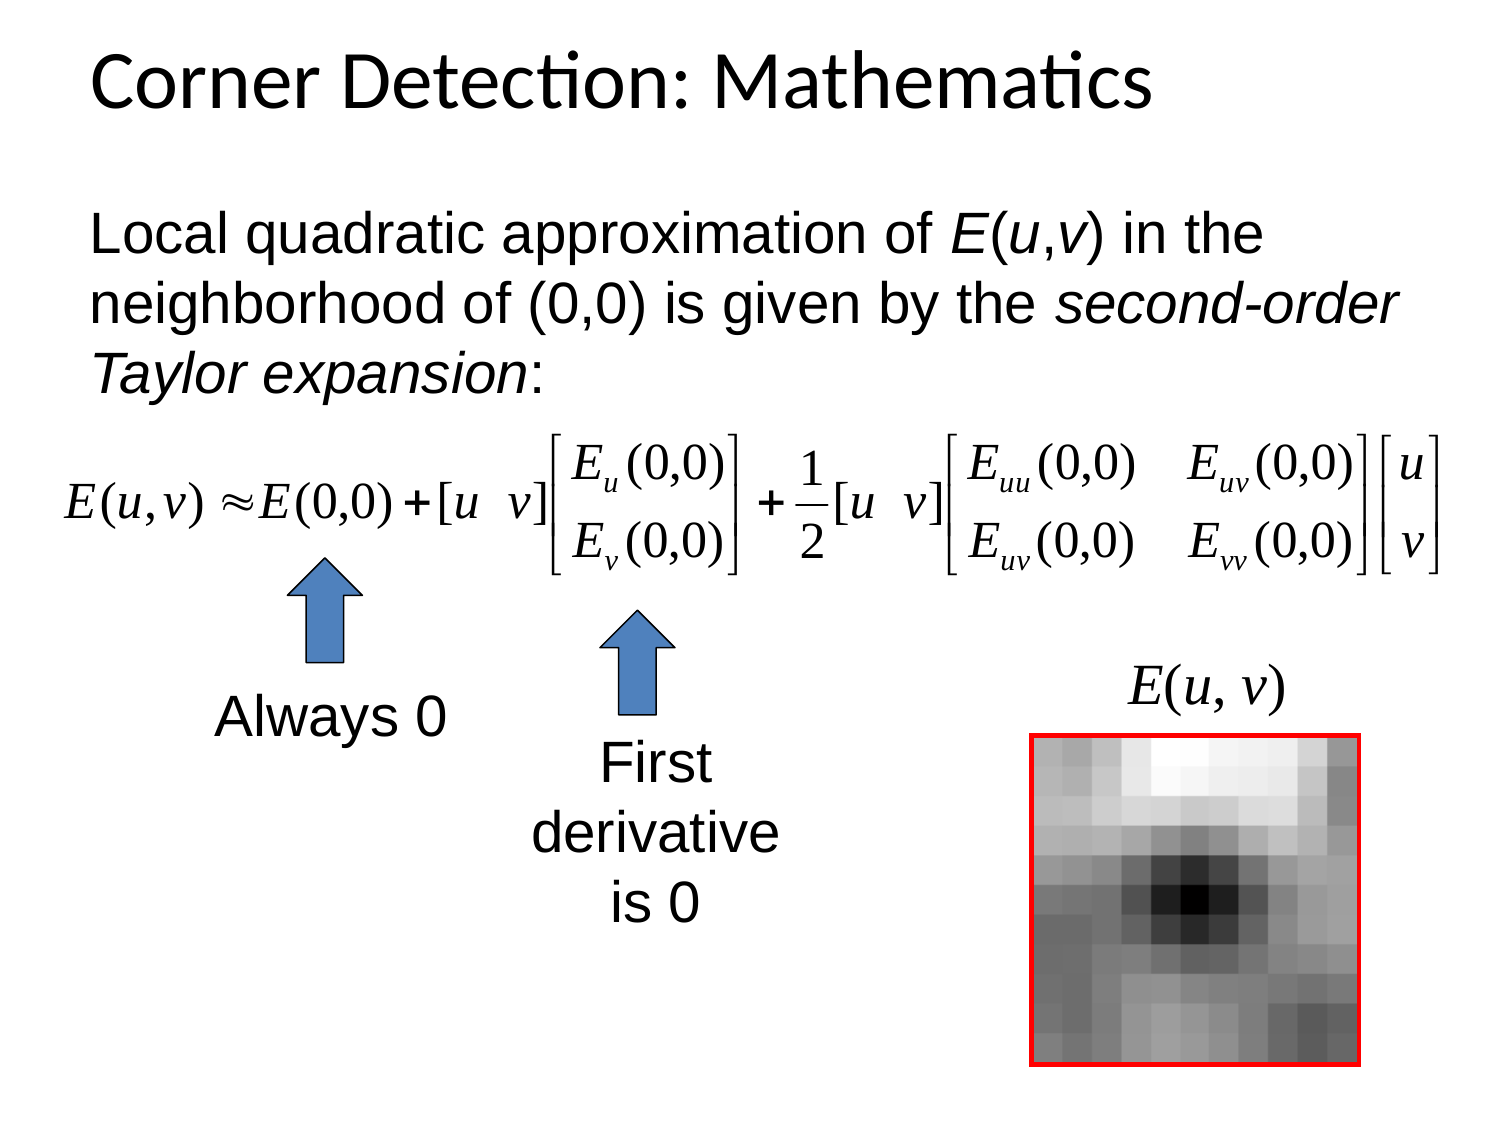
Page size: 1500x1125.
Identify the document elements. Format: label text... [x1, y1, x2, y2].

text_box Always 0 [199, 671, 488, 756]
picture [1033, 737, 1358, 1063]
text_box [306, 596, 344, 663]
text_box E(u, v) [1113, 639, 1302, 724]
text_box Local quadratic approximation of E(u,v) in the neighborhood of (0,0) is given by the second-order Taylor expansion: [74, 187, 1457, 413]
text_box [599, 610, 675, 715]
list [54, 422, 1458, 588]
title Corner Detection: Mathematics [74, 0, 1426, 151]
text_box First derivative is 0 [512, 717, 800, 942]
